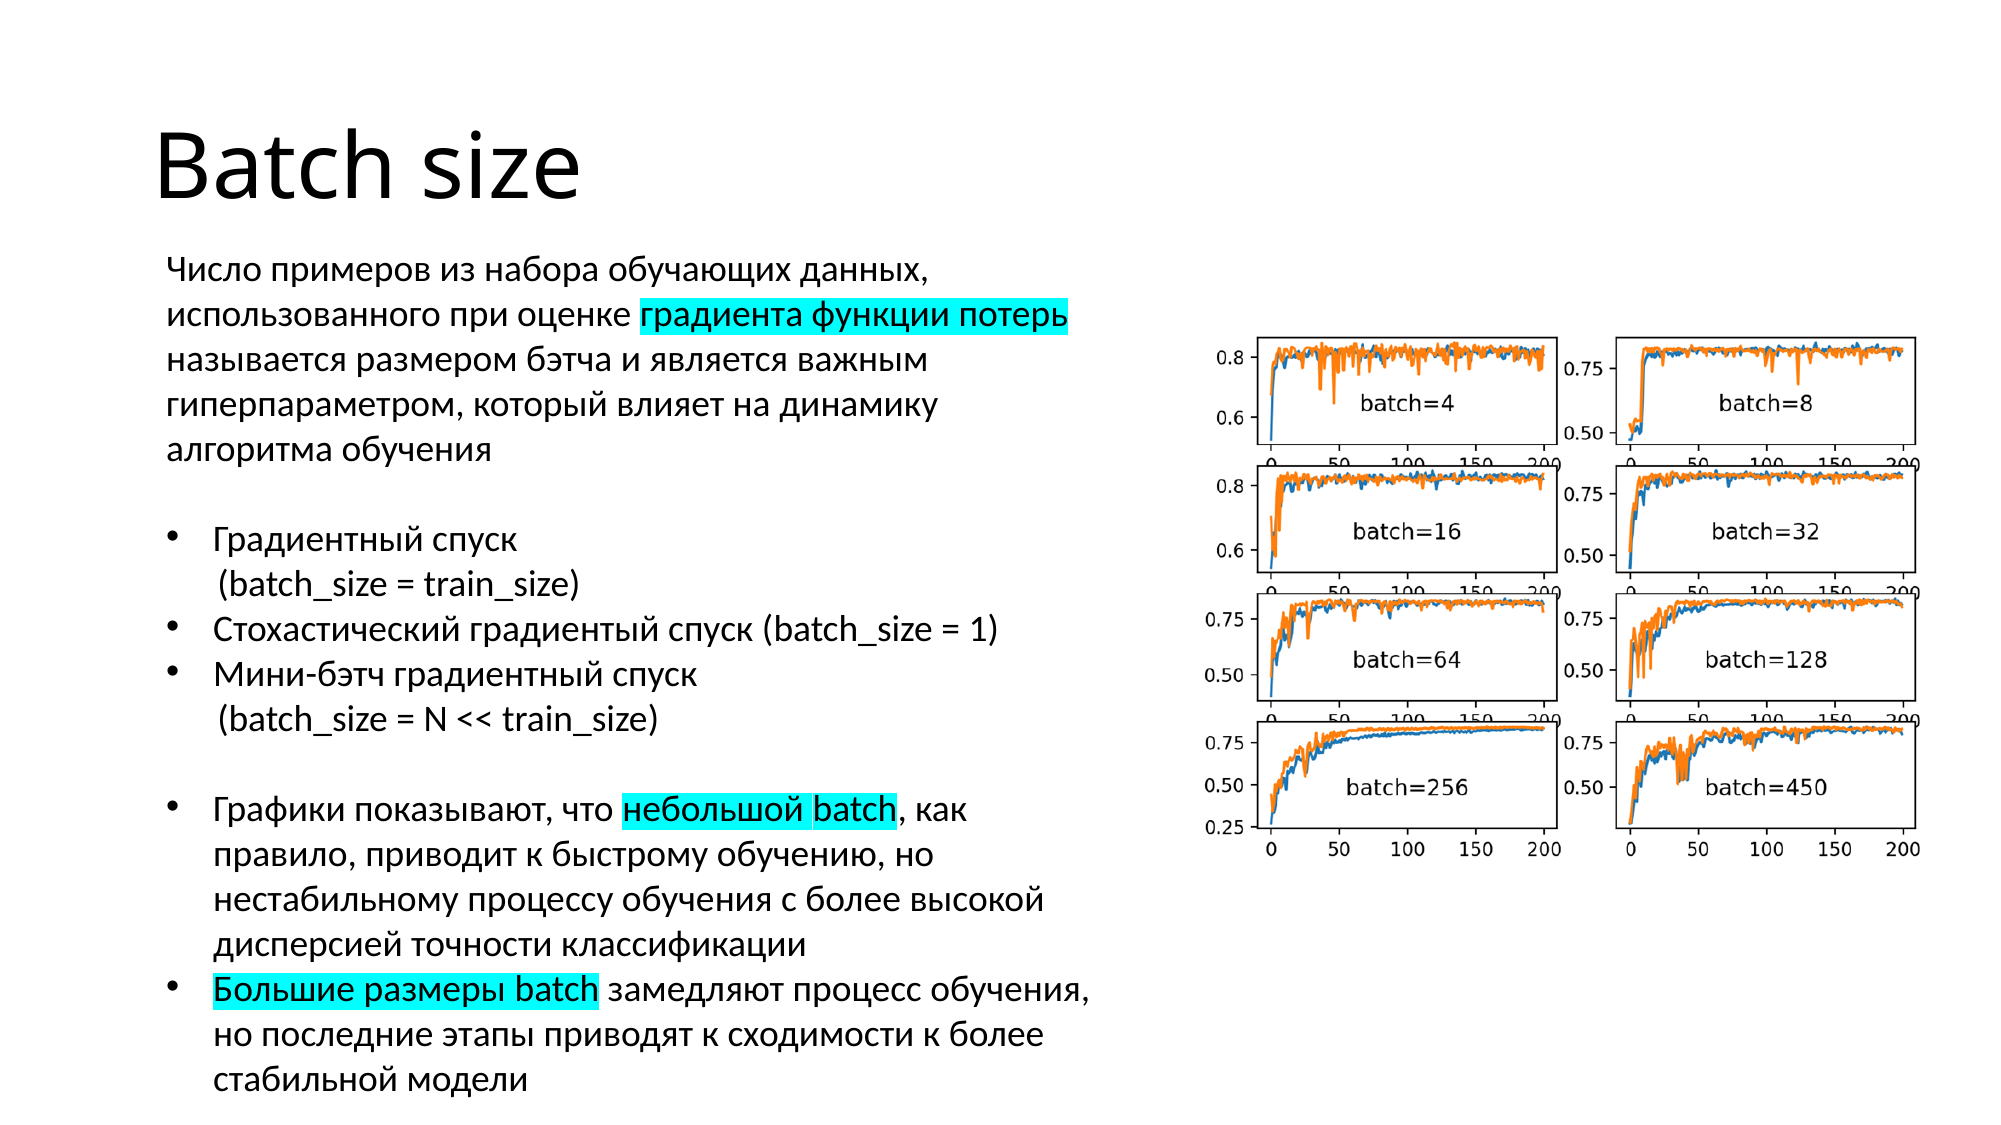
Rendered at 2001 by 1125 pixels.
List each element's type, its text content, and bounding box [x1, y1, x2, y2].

title Batch size [137, 59, 1863, 278]
text_box Число примеров из набора обучающих данных, использованного при оценке градиента функции потерь называется размером бэтча и является важным гиперпараметром, который влияет на динамику алгоритма обучения Градиентный спуск (batch_size = train_size) Стохастический градиентый спуск (batch_size = 1) Мини-бэтч градиентный спуск (batch_size = N << train_size) Графики показывают, что небольшой batch, как правило, приводит к быстрому обучению, но нестабильному процессу обучения с более высокой дисперсией точности классификации Большие размеры batch замедляют процесс обучения, но последние этапы приводят к сходимости к более стабильной модели [151, 191, 1125, 1106]
picture [1151, 261, 2000, 898]
